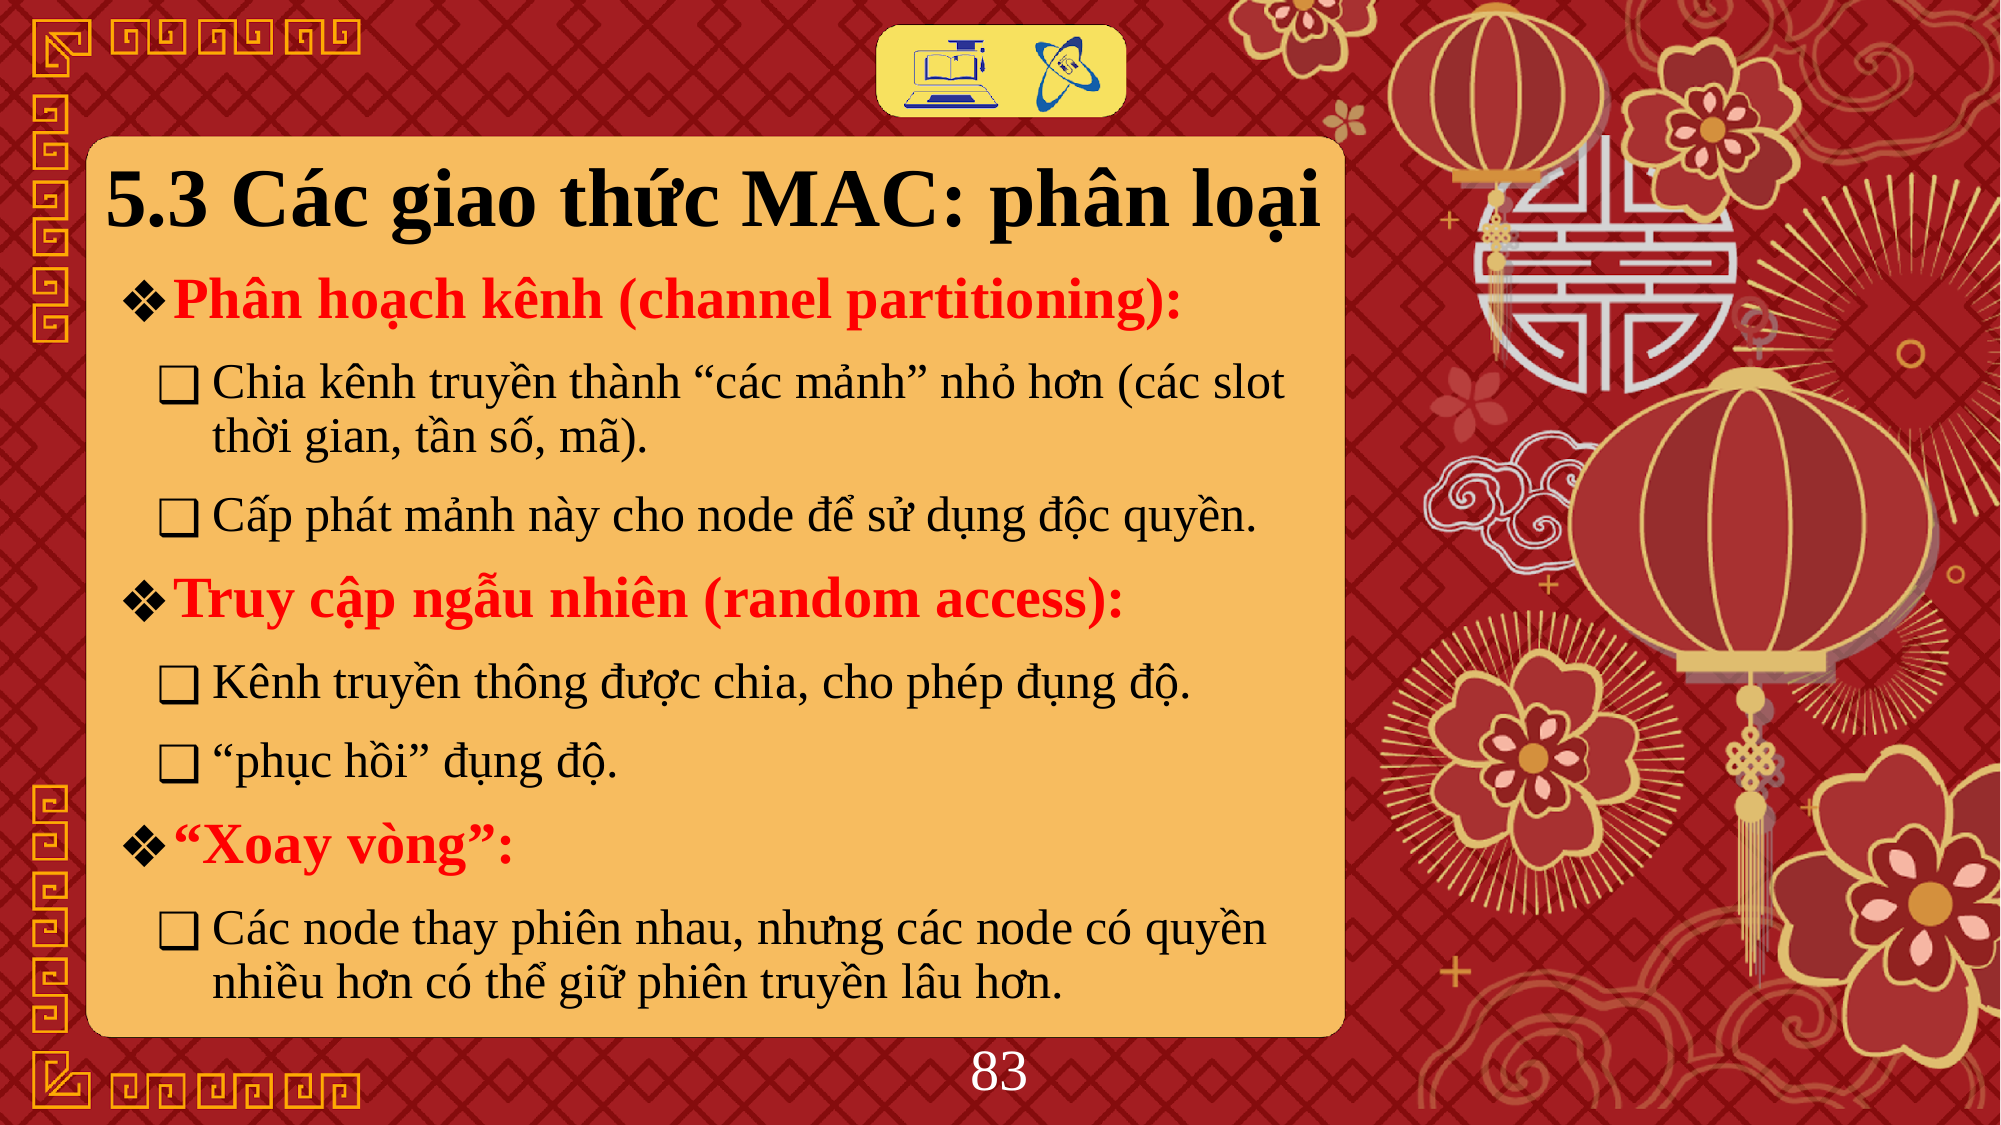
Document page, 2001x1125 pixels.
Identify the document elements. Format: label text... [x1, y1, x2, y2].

title 5.3 Các giao thức MAC: phân loại [82, 146, 1346, 254]
list Phân hoạch kênh (channel partitioning): Chia kênh truyền thành “các mảnh” nhỏ hơn (các slot thời gian, tần số, mã). Cấp phát mảnh này cho node để sử dụng độc quyền. Truy cập ngẫu nhiên (random access): Kênh truyền thông được chia, cho phép đụng độ. “phục hồi” đụng độ. “Xoay vòng”: Các node thay phiên nhau, nhưng các node có quyền nhiều hơn có thể giữ phiên truyền lâu hơn. [103, 260, 1325, 1006]
picture [0, 0, 2001, 1125]
slide_number ‹#› [774, 1037, 1225, 1098]
